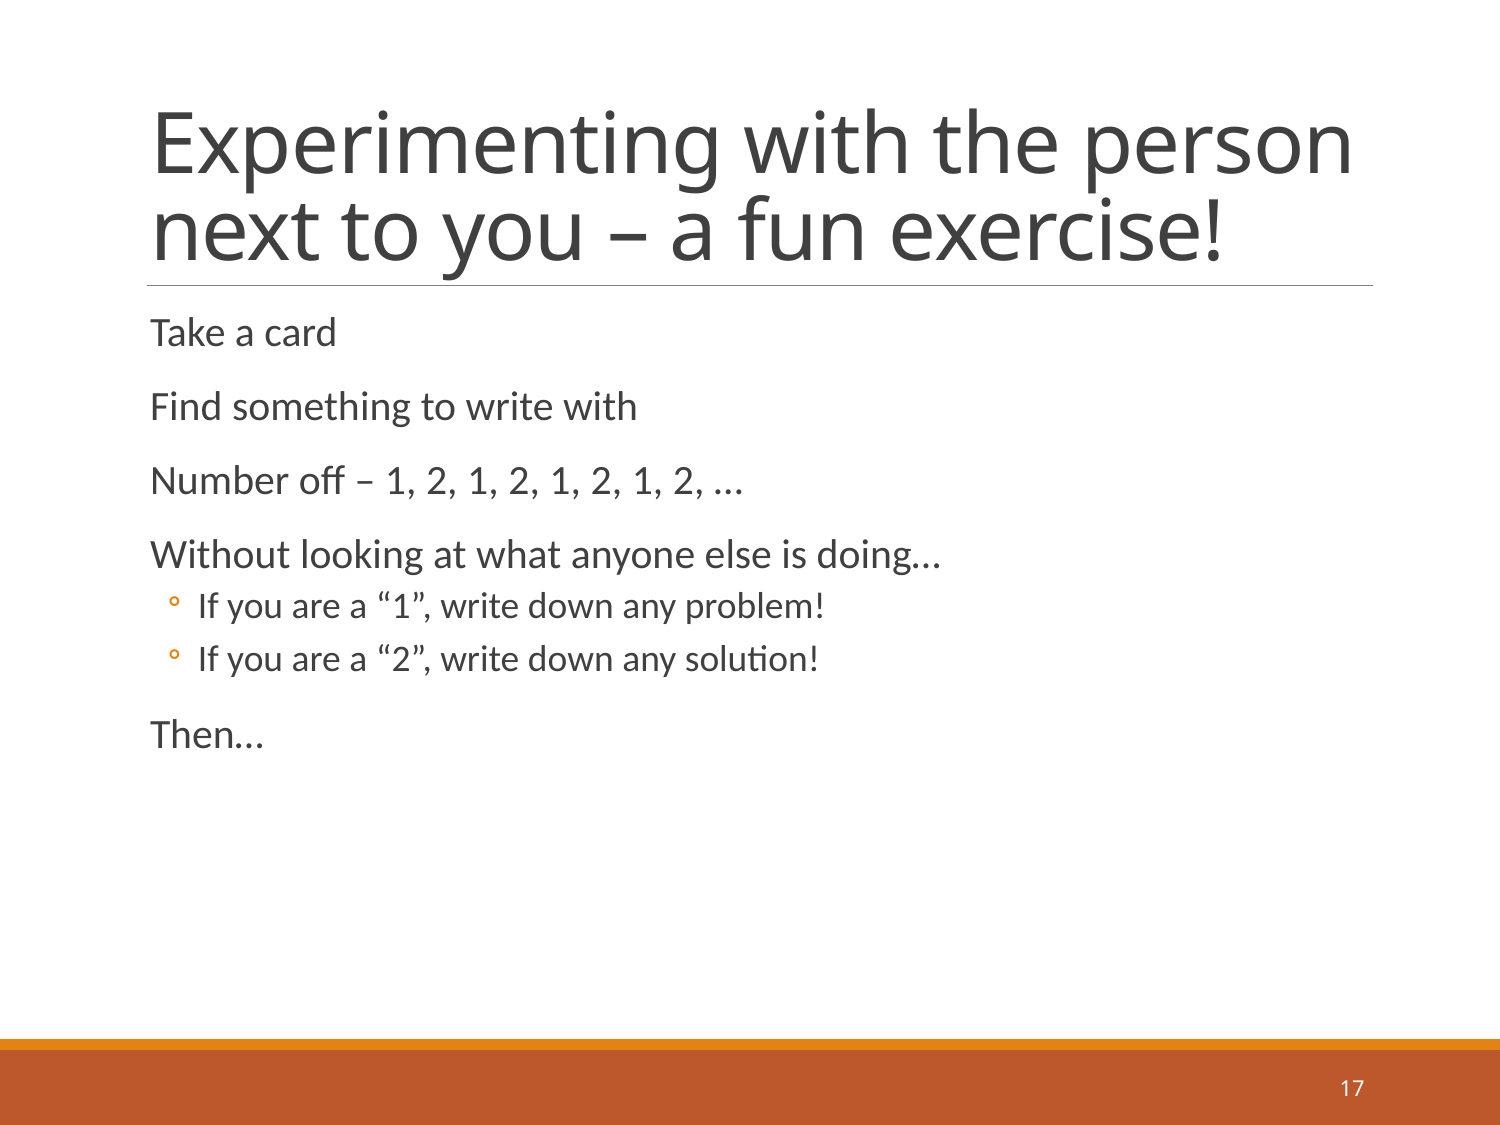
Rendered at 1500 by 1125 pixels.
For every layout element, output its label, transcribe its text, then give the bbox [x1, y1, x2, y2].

list Take a card Find something to write with Number off – 1, 2, 1, 2, 1, 2, 1, 2, … Without looking at what anyone else is doing… If you are a “1”, write down any problem! If you are a “2”, write down any solution! Then… [135, 302, 1373, 963]
title Experimenting with the person next to you – a fun exercise! [135, 47, 1373, 285]
slide_number 17 [1218, 1059, 1380, 1120]
